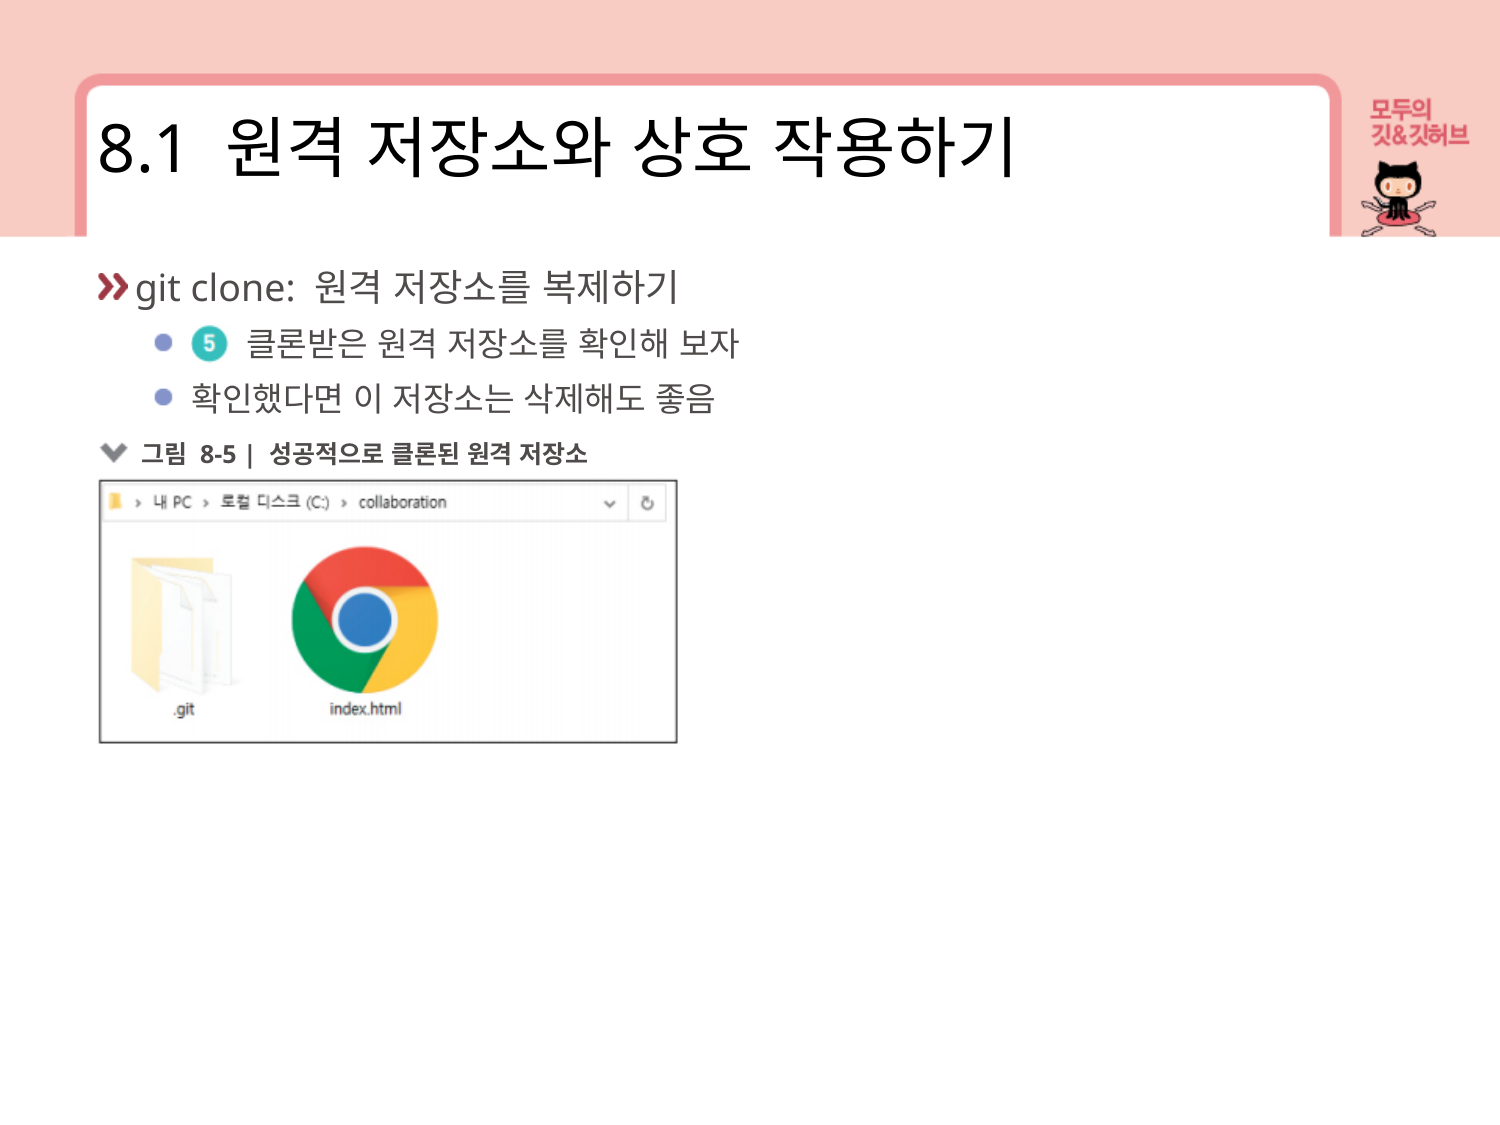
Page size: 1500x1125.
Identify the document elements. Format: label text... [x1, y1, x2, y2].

picture [0, 0, 1500, 1125]
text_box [97, 428, 1374, 475]
text_box 8.1 원격 저장소와 상호 작용하기 [82, 61, 1413, 193]
text_box git clone: 원격 저장소를 복제하기 클론받은 원격 저장소를 확인해 보자 확인했다면 이 저장소는 삭제해도 좋음 [82, 252, 1413, 1067]
